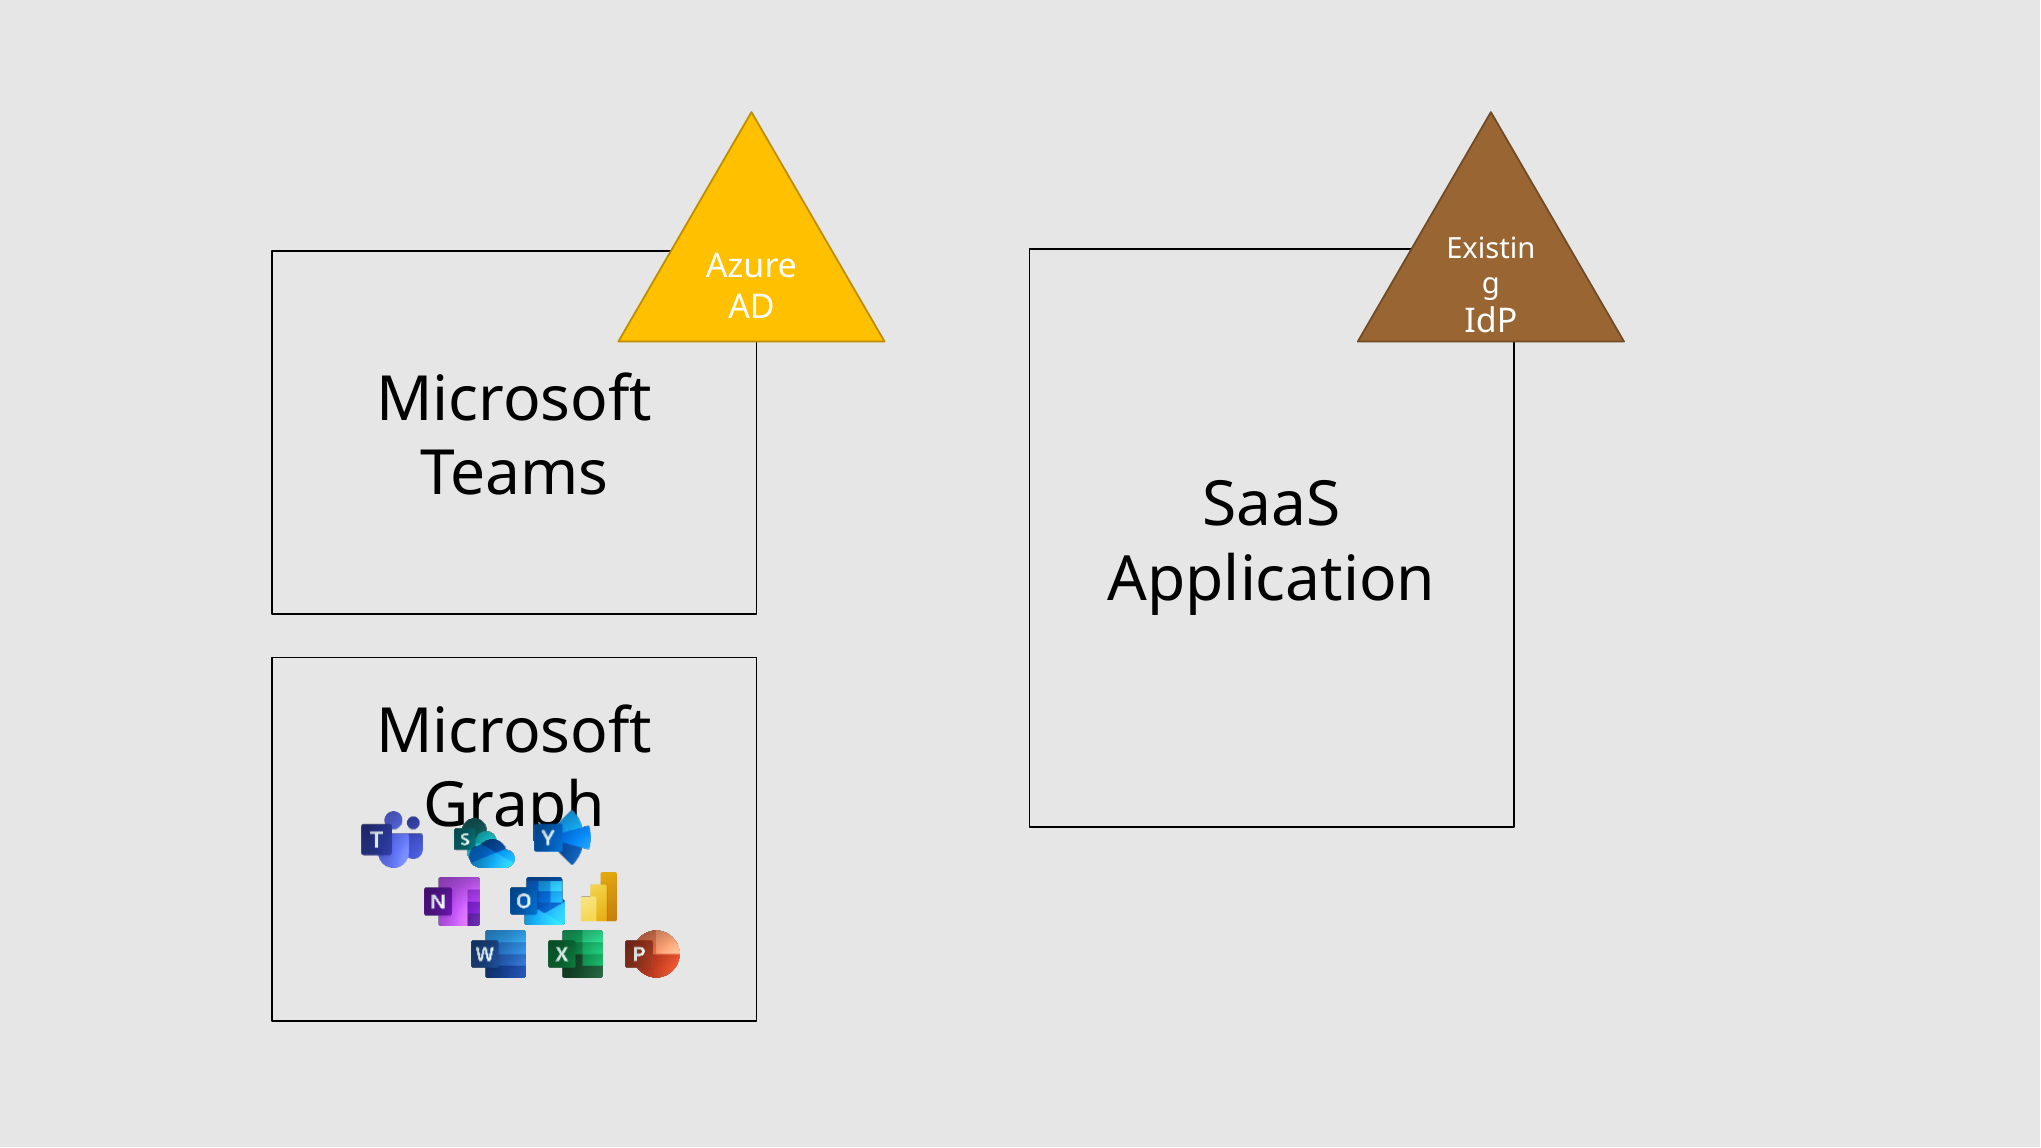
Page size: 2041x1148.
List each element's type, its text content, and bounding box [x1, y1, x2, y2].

picture [470, 930, 526, 979]
text_box Azure AD [617, 111, 886, 343]
picture [360, 811, 423, 868]
text_box Microsoft Teams [271, 250, 757, 615]
picture [624, 930, 680, 979]
text_box Existing IdP [1357, 111, 1625, 343]
picture [509, 877, 565, 926]
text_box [453, 817, 515, 868]
picture [579, 872, 618, 922]
text_box Microsoft Graph [271, 657, 757, 1022]
text_box SaaS Application [1029, 248, 1515, 828]
picture [547, 930, 603, 979]
picture [534, 810, 591, 865]
picture [424, 877, 480, 926]
